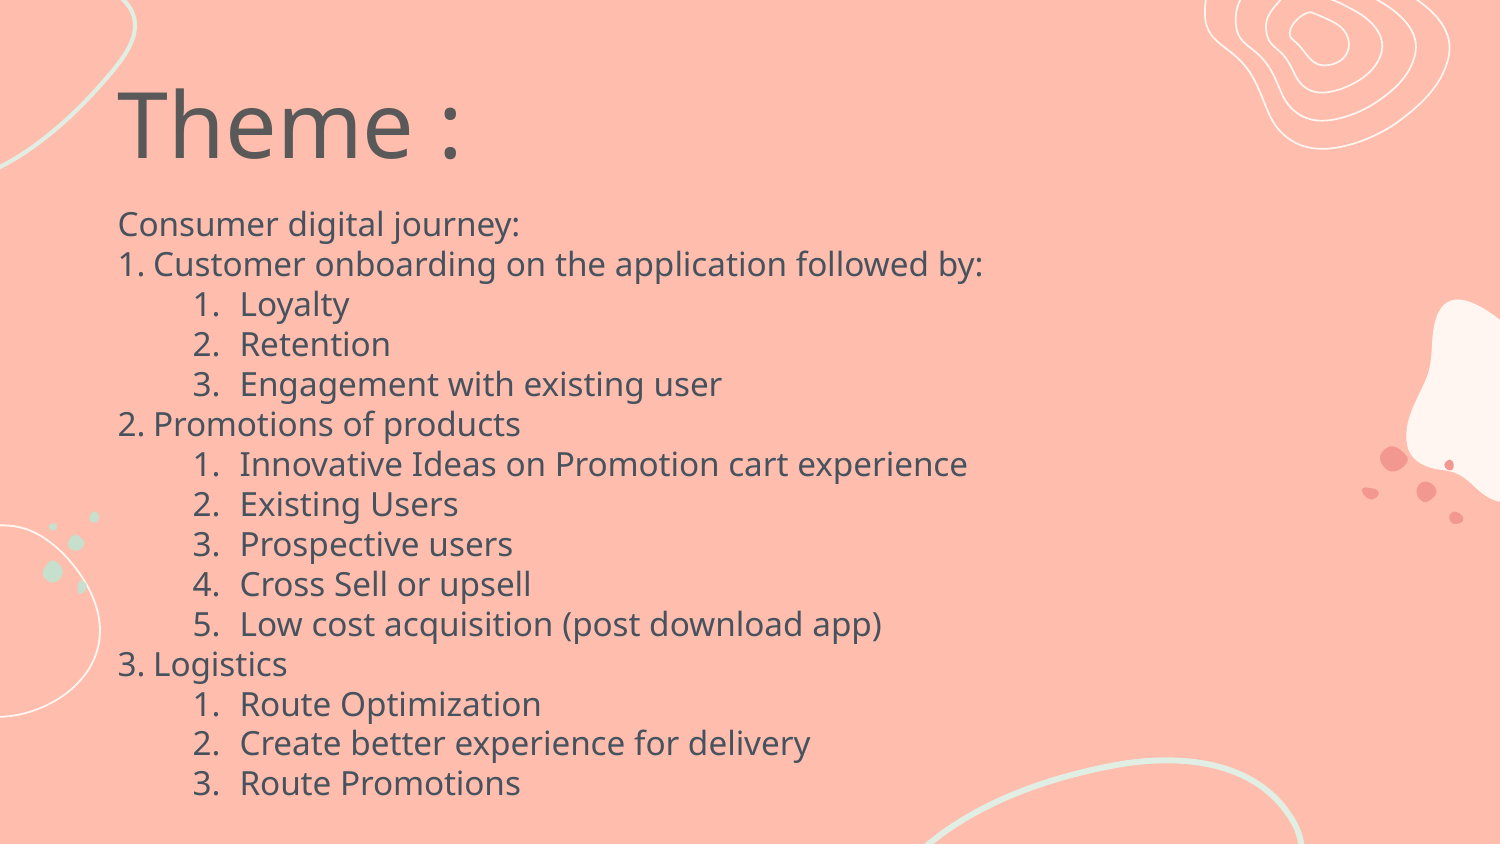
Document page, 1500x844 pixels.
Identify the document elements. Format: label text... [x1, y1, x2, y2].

subtitle Consumer digital journey: Customer onboarding on the application followed by: Loyalty Retention Engagement with existing user Promotions of products Innovative Ideas on Promotion cart experience Existing Users Prospective users Cross Sell or upsell Low cost acquisition (post download app) Logistics Route Optimization Create better experience for delivery Route Promotions [102, 188, 1398, 768]
title Theme : [102, 51, 1251, 177]
